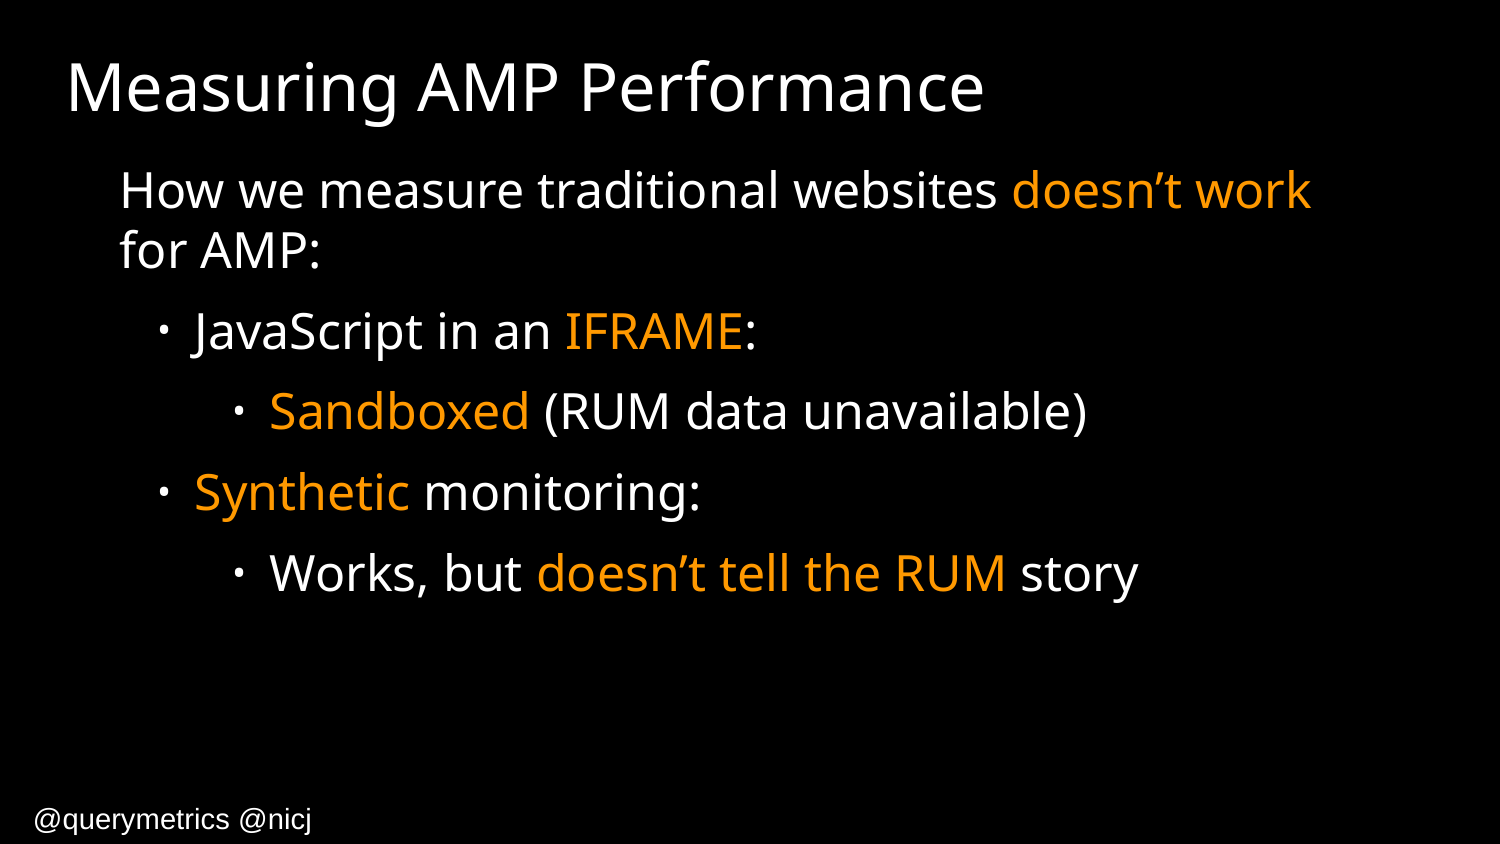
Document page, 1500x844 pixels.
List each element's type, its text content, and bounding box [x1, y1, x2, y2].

list How we measure traditional websites doesn’t work for AMP: JavaScript in an IFRAME: Sandboxed (RUM data unavailable) Synthetic monitoring: Works, but doesn’t tell the RUM story [109, 148, 1391, 649]
title Measuring AMP Performance [55, 21, 1445, 149]
